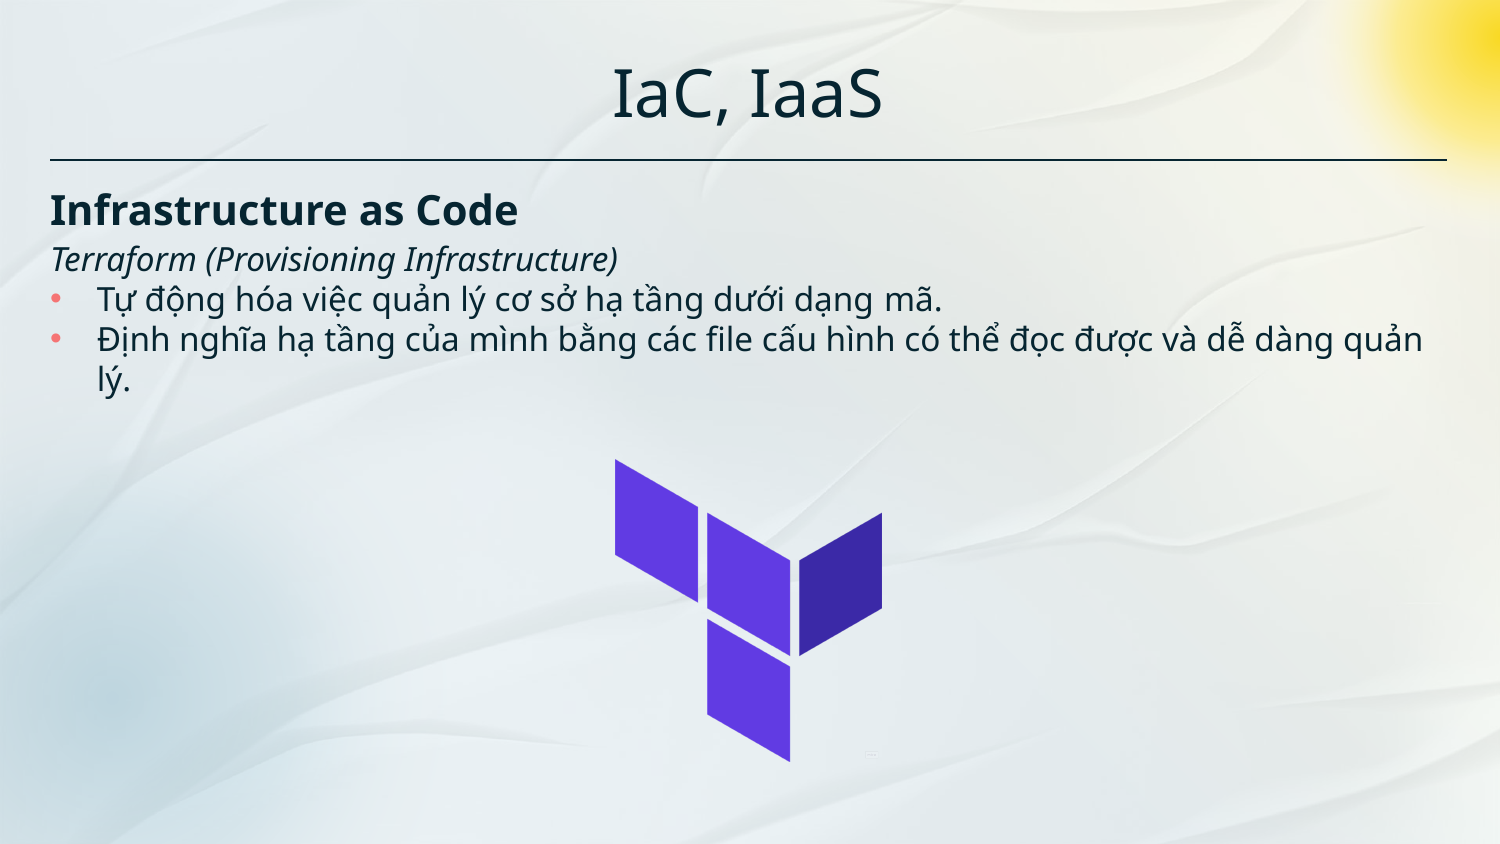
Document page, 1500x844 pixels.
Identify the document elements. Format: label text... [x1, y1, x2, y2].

text_box Infrastructure as Code [50, 183, 634, 238]
text_box Terraform (Provisioning Infrastructure) Tự động hóa việc quản lý cơ sở hạ tầng dưới dạng mã. Định nghĩa hạ tầng của mình bằng các file cấu hình có thể đọc được và dễ dàng quản lý. [50, 238, 1447, 653]
picture [614, 458, 882, 762]
text_box IaC, IaaS [50, 51, 1447, 159]
